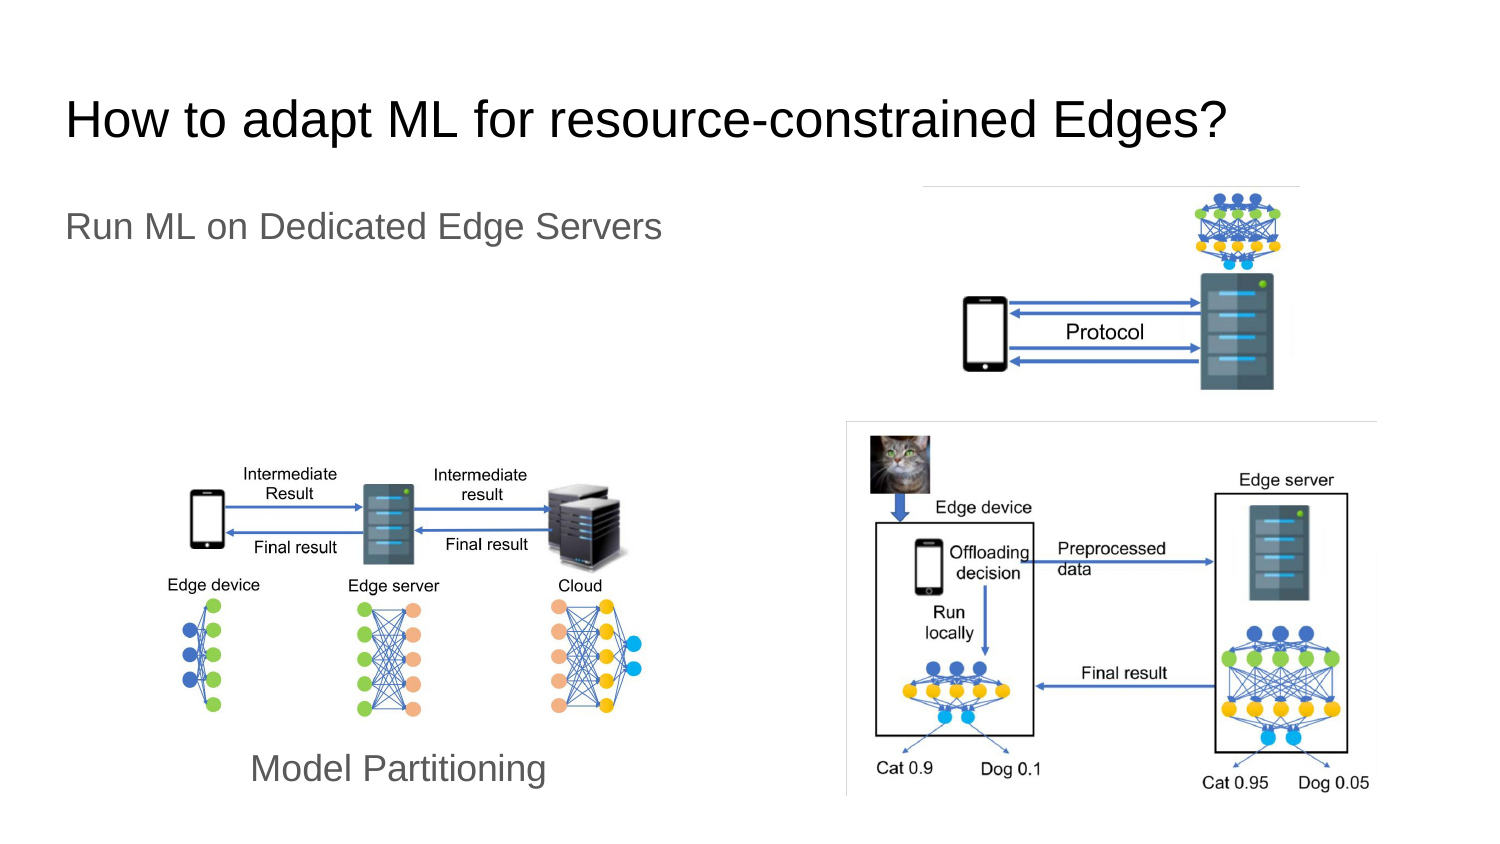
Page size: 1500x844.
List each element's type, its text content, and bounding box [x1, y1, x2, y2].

picture [845, 421, 1378, 796]
text_box Run ML on Dedicated Edge Servers [63, 199, 666, 247]
text_box Model Partitioning [248, 741, 553, 789]
title How to adapt ML for resource-constrained Edges? [63, 82, 1238, 227]
picture [165, 466, 689, 722]
picture [923, 186, 1300, 397]
